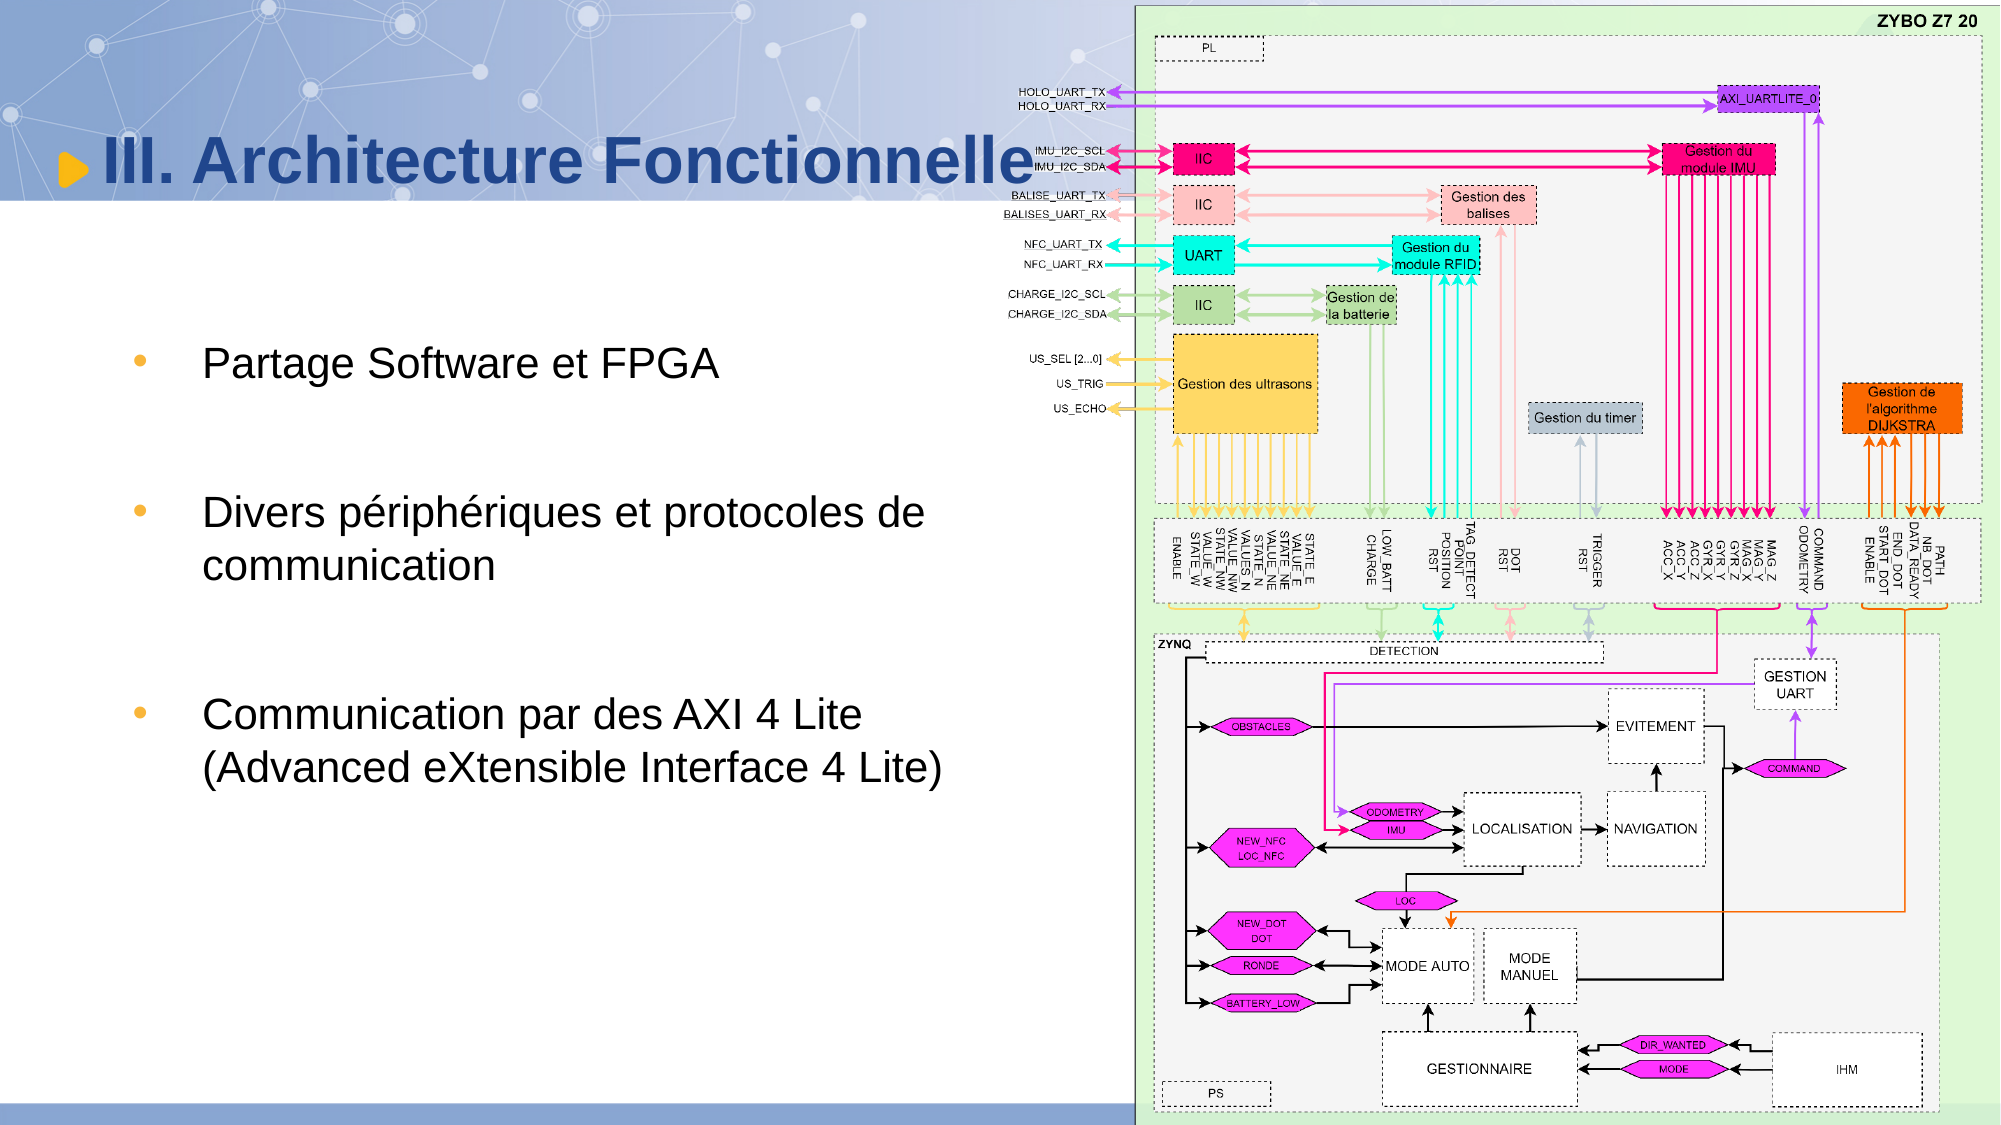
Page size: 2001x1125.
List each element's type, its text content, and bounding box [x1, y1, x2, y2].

picture [0, 0, 2001, 1125]
title III. Architecture Fonctionnelle [90, 118, 989, 207]
list Partage Software et FPGA Divers périphériques et protocoles de communication Communication par des AXI 4 Lite (Advanced eXtensible Interface 4 Lite) [90, 328, 989, 1043]
